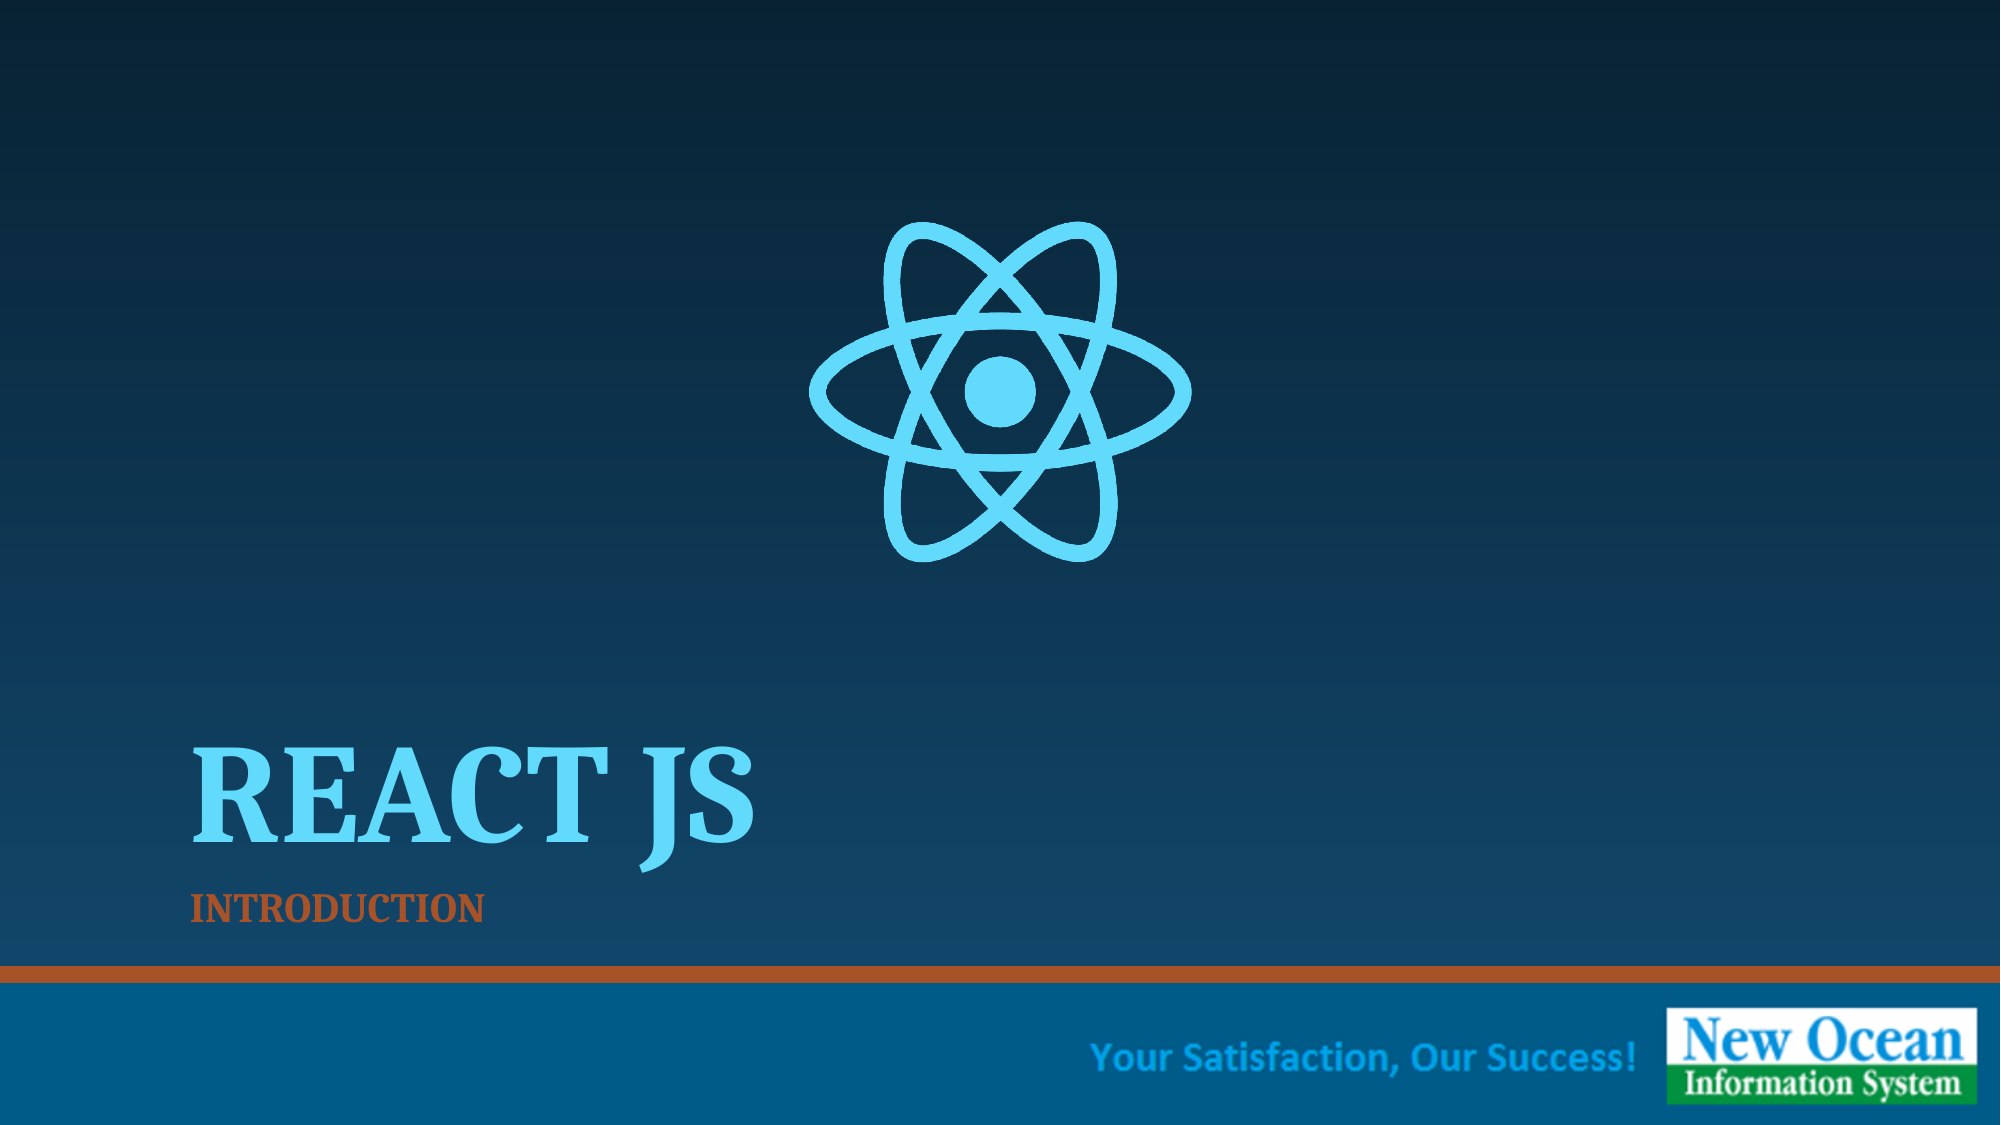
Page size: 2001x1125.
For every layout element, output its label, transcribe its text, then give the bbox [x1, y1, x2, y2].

picture [1667, 1006, 1979, 1104]
picture [671, 160, 1329, 625]
subtitle Introduction [174, 879, 1825, 940]
title REACT JS [174, 427, 1825, 878]
